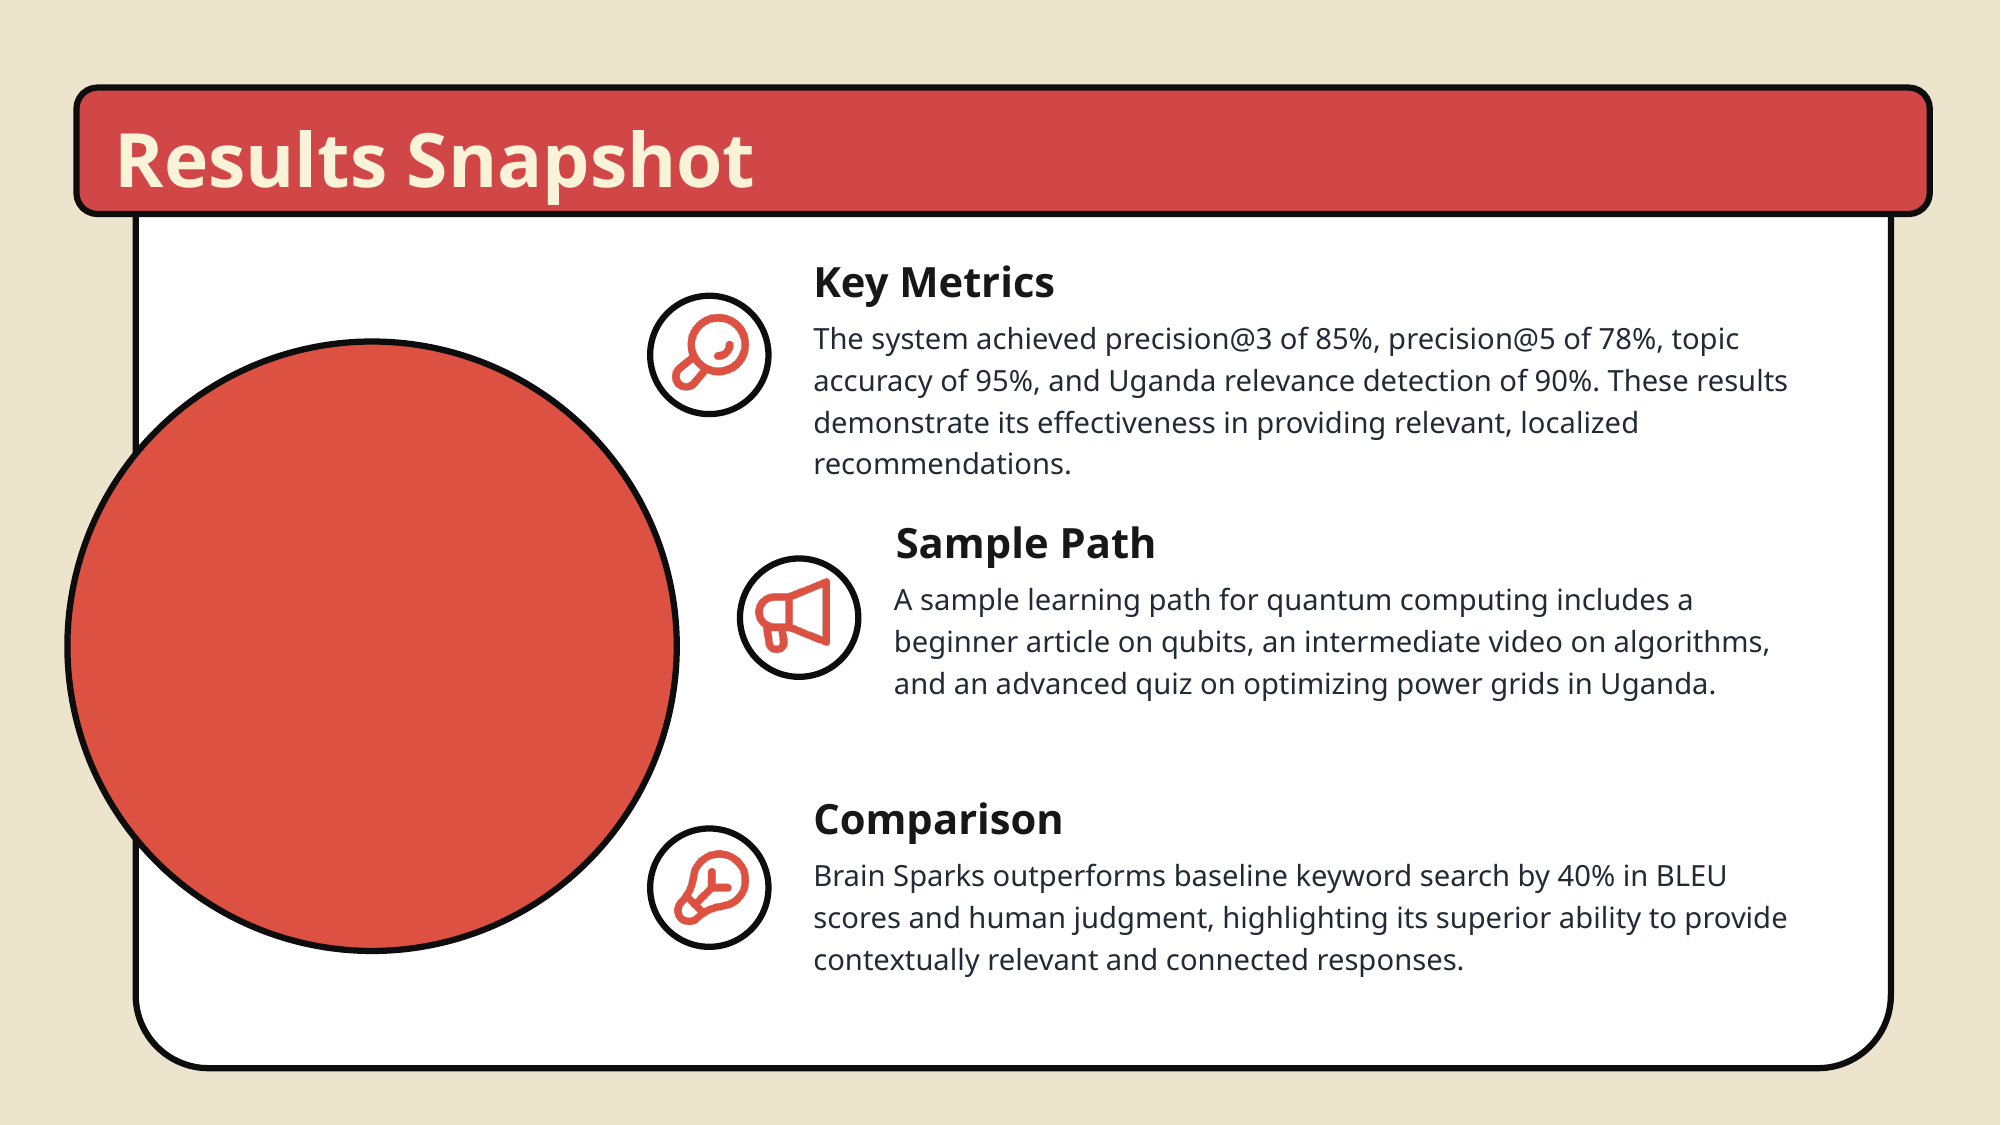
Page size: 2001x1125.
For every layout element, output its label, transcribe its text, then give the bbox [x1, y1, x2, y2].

text_box [67, 341, 677, 951]
text_box Comparison [813, 782, 1823, 843]
text_box A sample learning path for quantum computing includes a beginner article on qubits, an intermediate video on algorithms, and an advanced quiz on optimizing power grids in Uganda. [893, 574, 1814, 720]
text_box The system achieved precision@3 of 85%, precision@5 of 78%, topic accuracy of 95%, and Uganda relevance detection of 90%. These results demonstrate its effectiveness in providing relevant, localized recommendations. [813, 313, 1823, 458]
text_box Brain Sparks outperforms baseline keyword search by 40% in BLEU scores and human judgment, highlighting its superior ability to provide contextually relevant and connected responses. [813, 850, 1823, 996]
text_box [0, 0, 2000, 1125]
text_box [650, 295, 769, 415]
picture [671, 313, 749, 391]
picture [674, 850, 749, 925]
text_box Key Metrics [813, 244, 1823, 306]
text_box [135, 216, 1891, 1069]
picture [755, 578, 830, 653]
text_box Sample Path [895, 506, 1905, 567]
text_box [76, 87, 1930, 214]
text_box Results Snapshot [99, 99, 1900, 216]
text_box [739, 558, 859, 677]
text_box [677, 828, 769, 947]
